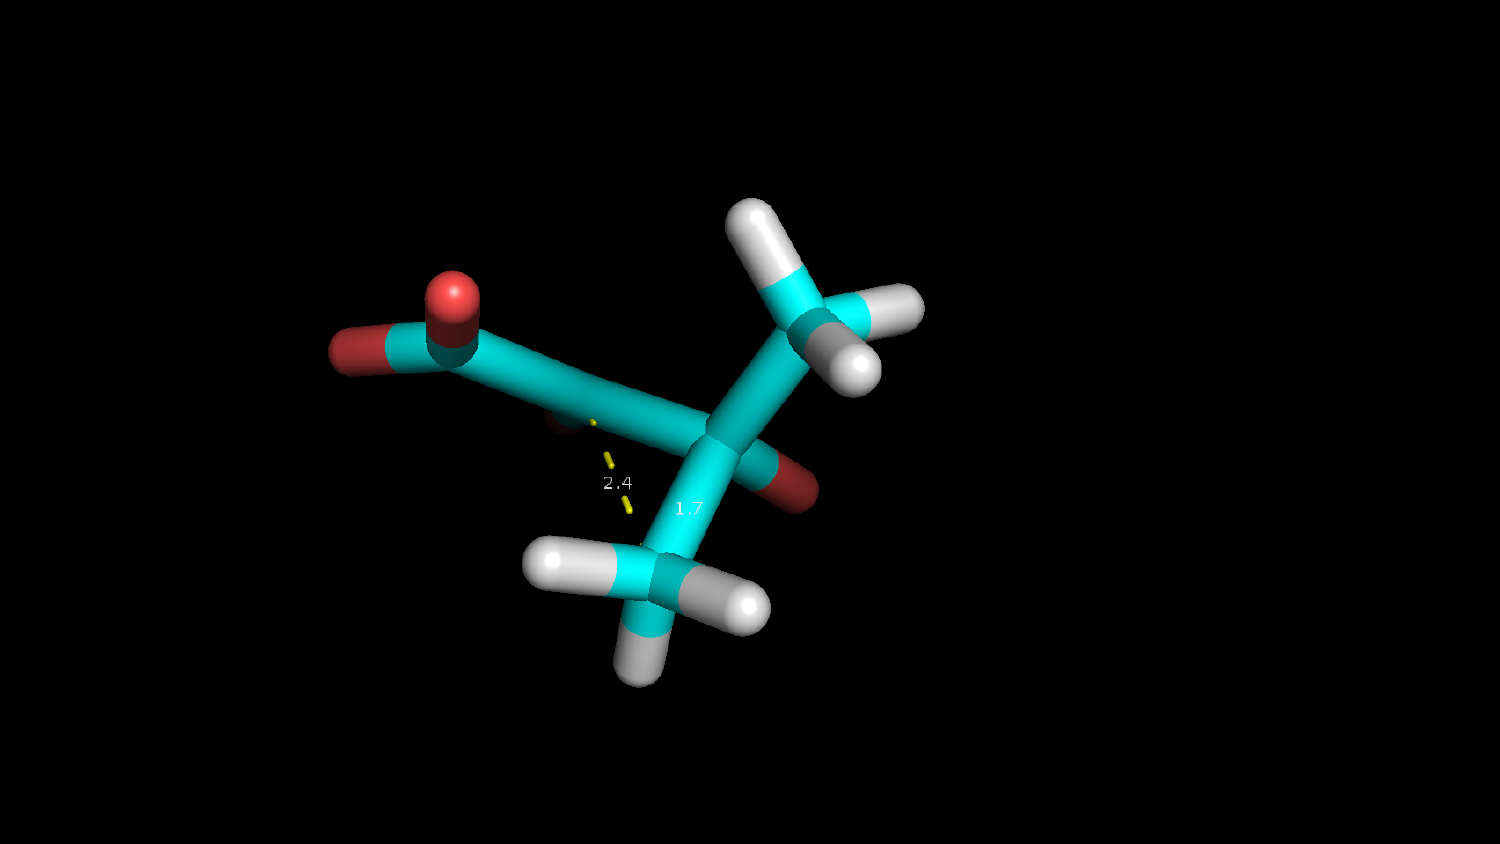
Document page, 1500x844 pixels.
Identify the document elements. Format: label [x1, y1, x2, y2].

picture [321, 188, 964, 715]
